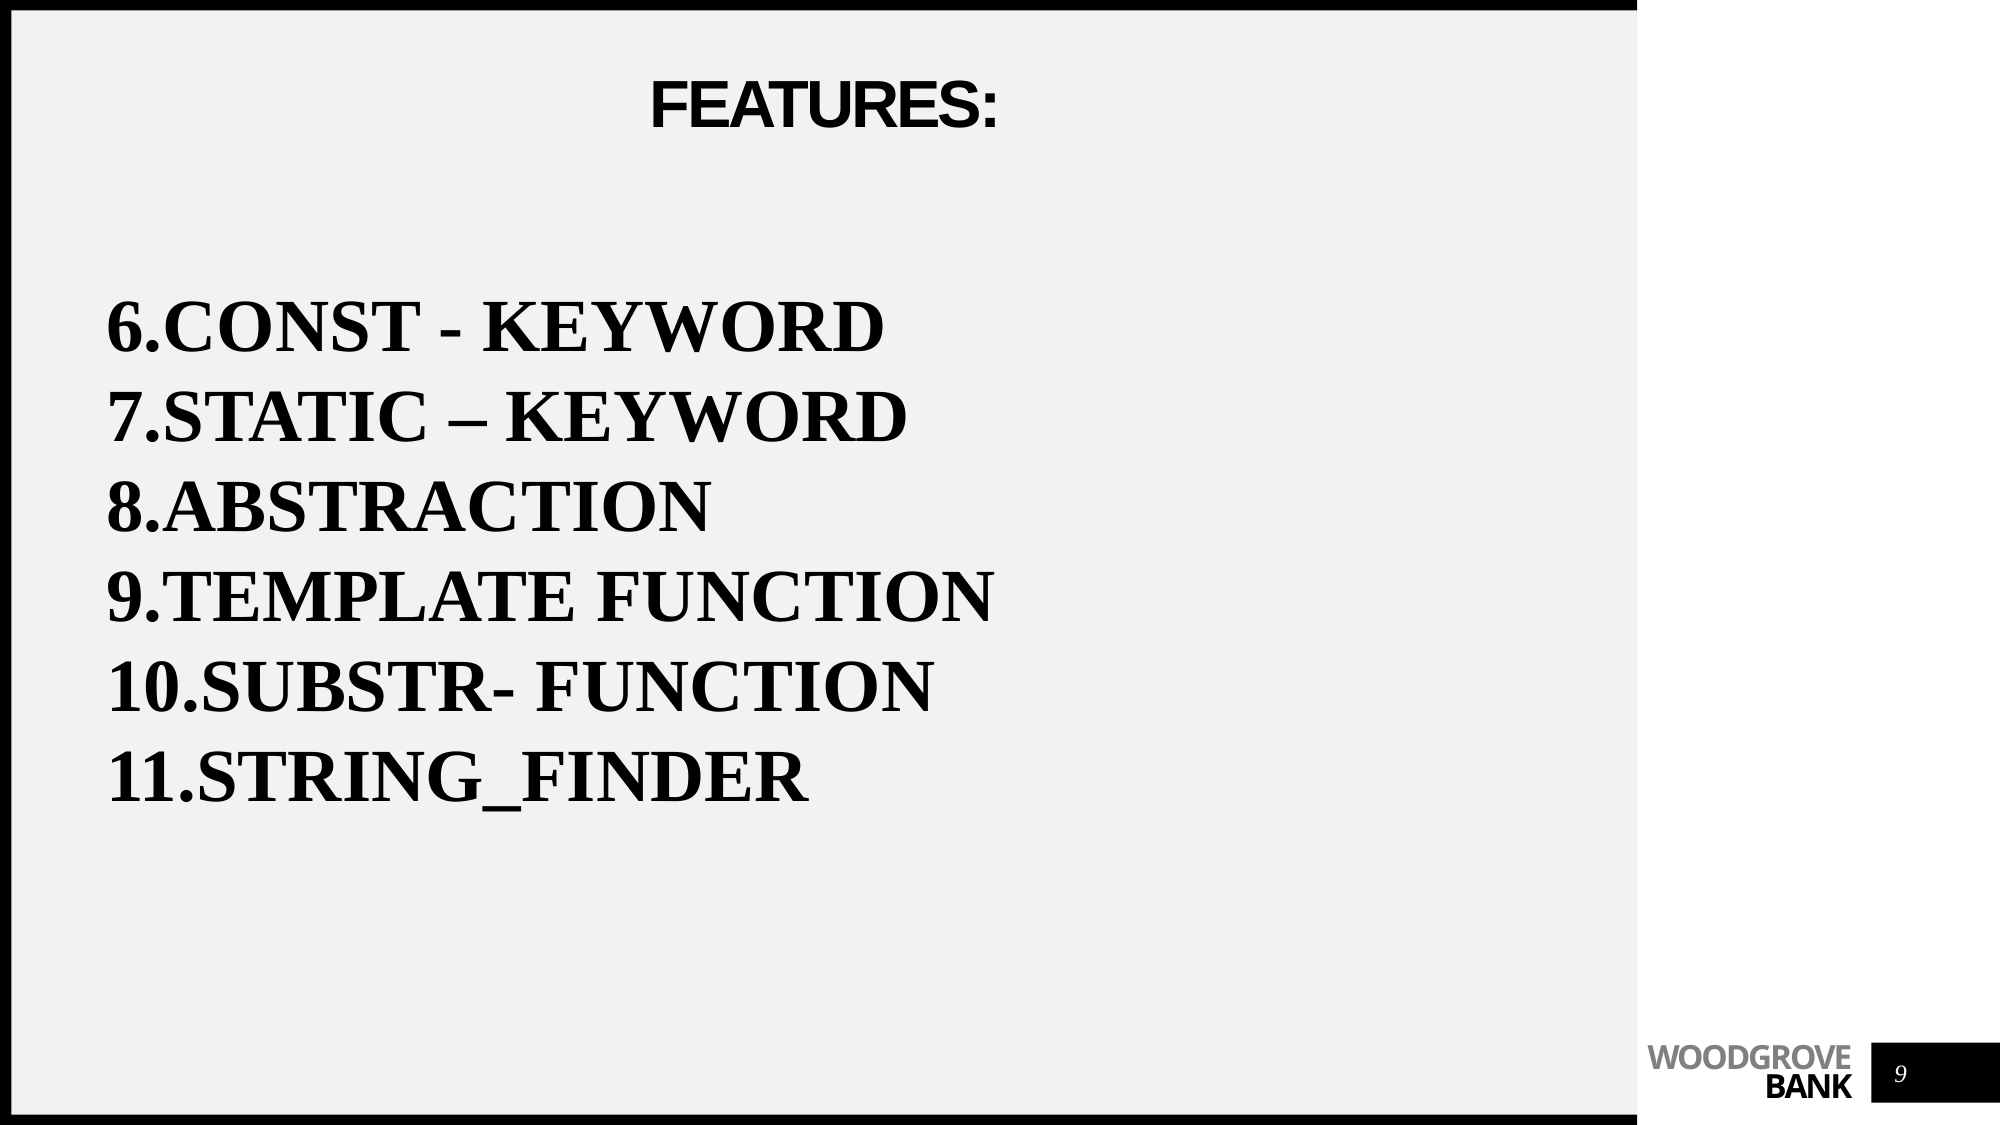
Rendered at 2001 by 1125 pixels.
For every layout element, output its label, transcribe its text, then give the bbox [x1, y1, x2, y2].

title FEATURES: [70, 70, 1580, 142]
slide_number 9 [1877, 1050, 1924, 1096]
text_box CONST - KEYWORD STATIC – KEYWORD ABSTRACTION TEMPLATE FUNCTION SUBSTR- FUNCTION STRING_FINDER [91, 269, 1580, 825]
